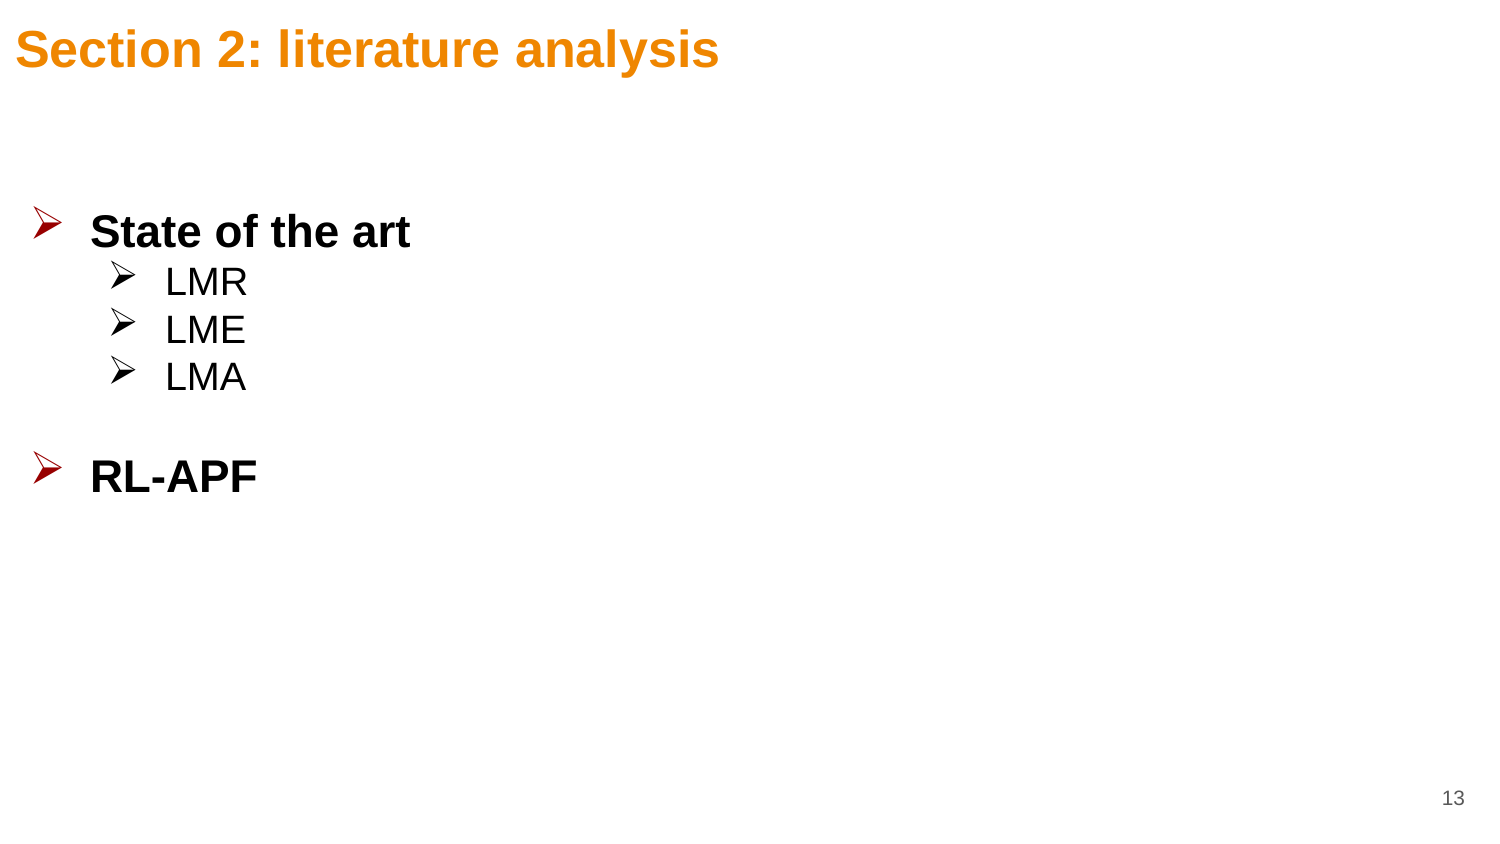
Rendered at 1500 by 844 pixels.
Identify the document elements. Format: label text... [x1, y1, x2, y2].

text_box State of the art LMR LME LMA RL-APF [0, 186, 1260, 564]
slide_number 13 [1389, 764, 1480, 830]
title Section 2: literature analysis [0, 0, 1431, 103]
